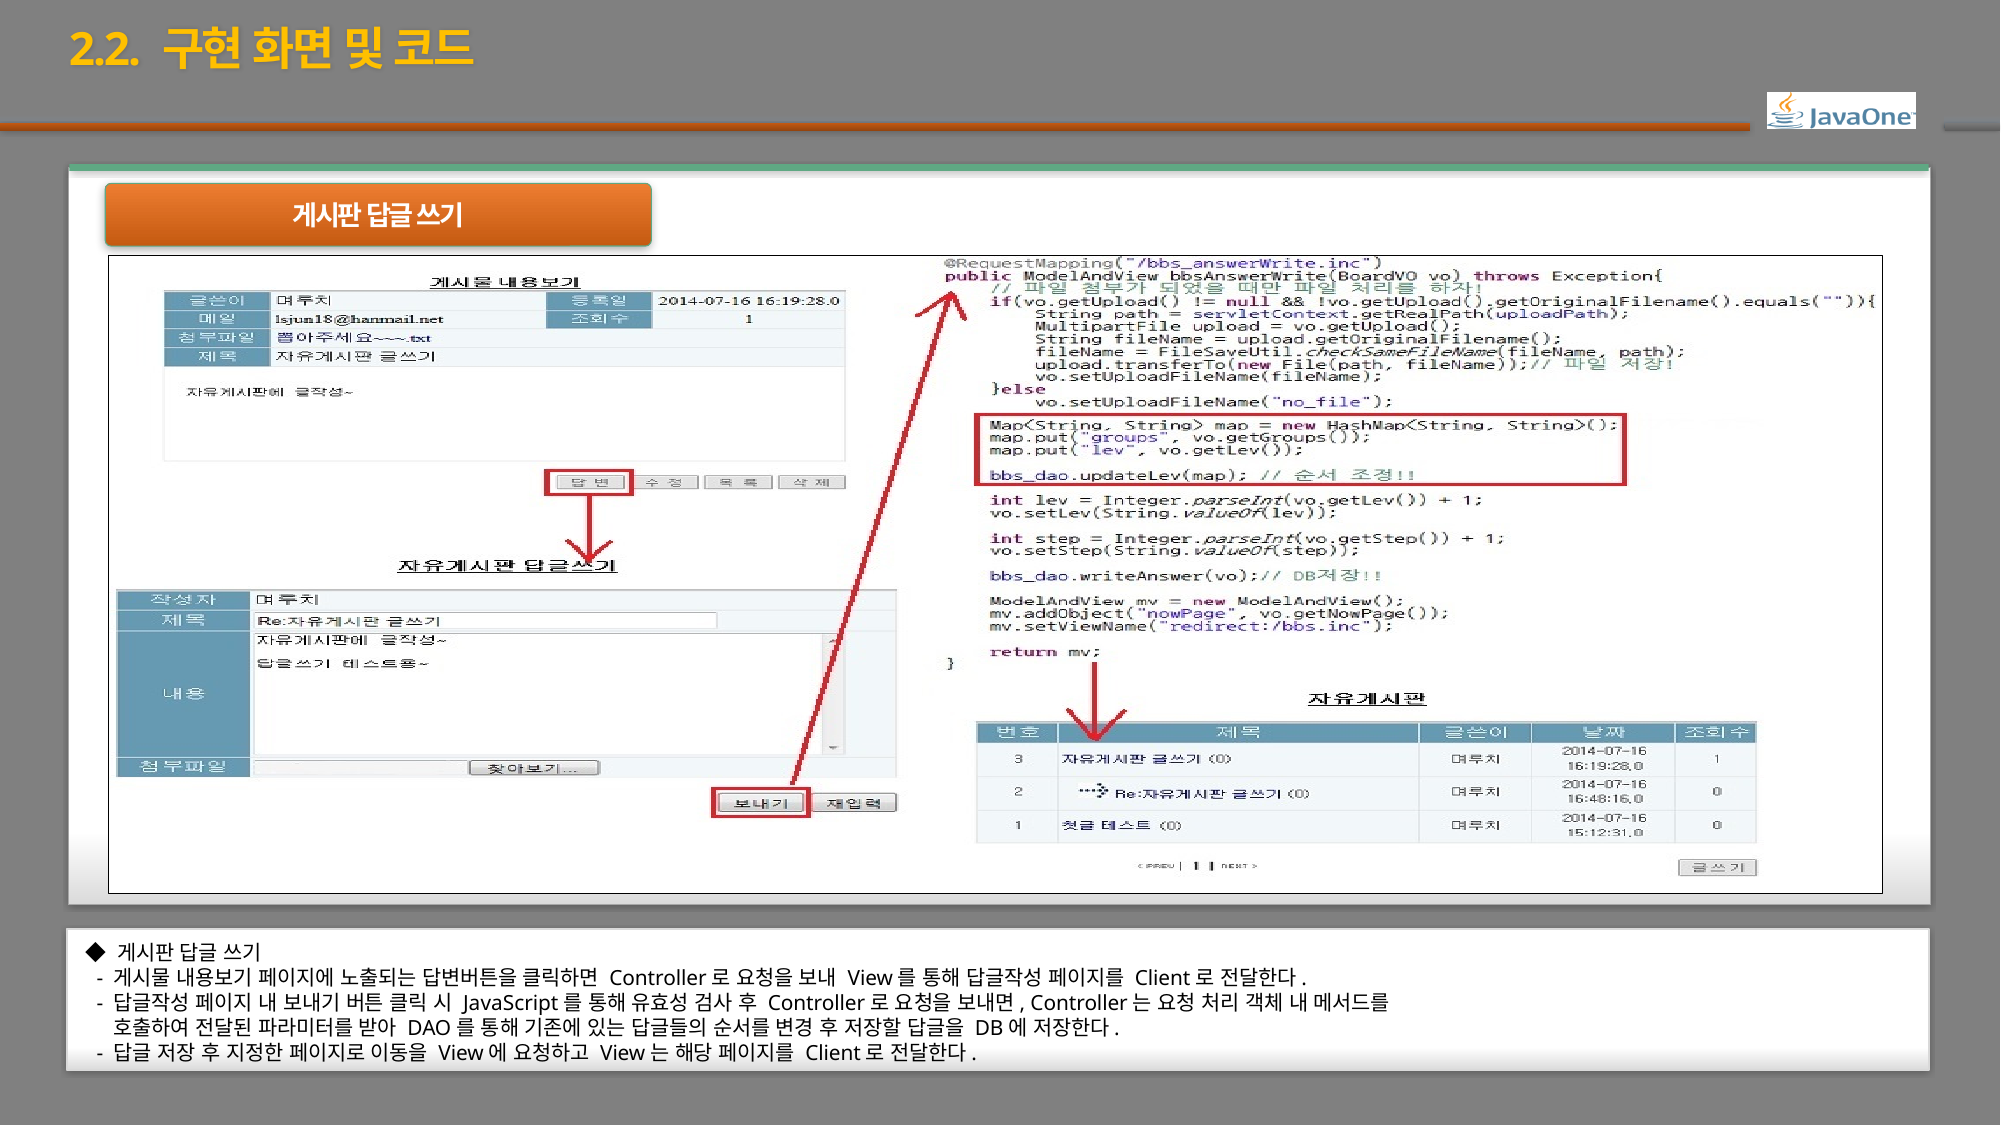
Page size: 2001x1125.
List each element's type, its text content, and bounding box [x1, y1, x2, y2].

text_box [68, 163, 1931, 905]
text_box ◆ 게시판 답글 쓰기 - 게시물 내용보기 페이지에 노출되는 답변버튼을 클릭하면 Controller로 요청을 보내 View를 통해 답글작성 페이지를 Client로 전달한다. - 답글작성 페이지 내 보내기 버튼 클릭 시 JavaScript를 통해 유효성 검사 후 Controller로 요청을 보내면, Controller는 요청 처리 객체 내 메서드를 호출하여 전달된 파라미터를 받아 DAO를 통해 기존에 있는 답글들의 순서를 변경 후 저장할 답글을 DB에 저장한다. - 답글 저장 후 지정한 페이지로 이동을 View에 요청하고 View는 해당 페이지를 Client로 전달한다. [70, 932, 1916, 1072]
title 2.2. 구현 화면 및 코드 [68, 10, 1488, 90]
text_box [66, 928, 1929, 1071]
picture [1767, 92, 1916, 129]
picture [108, 255, 1882, 894]
